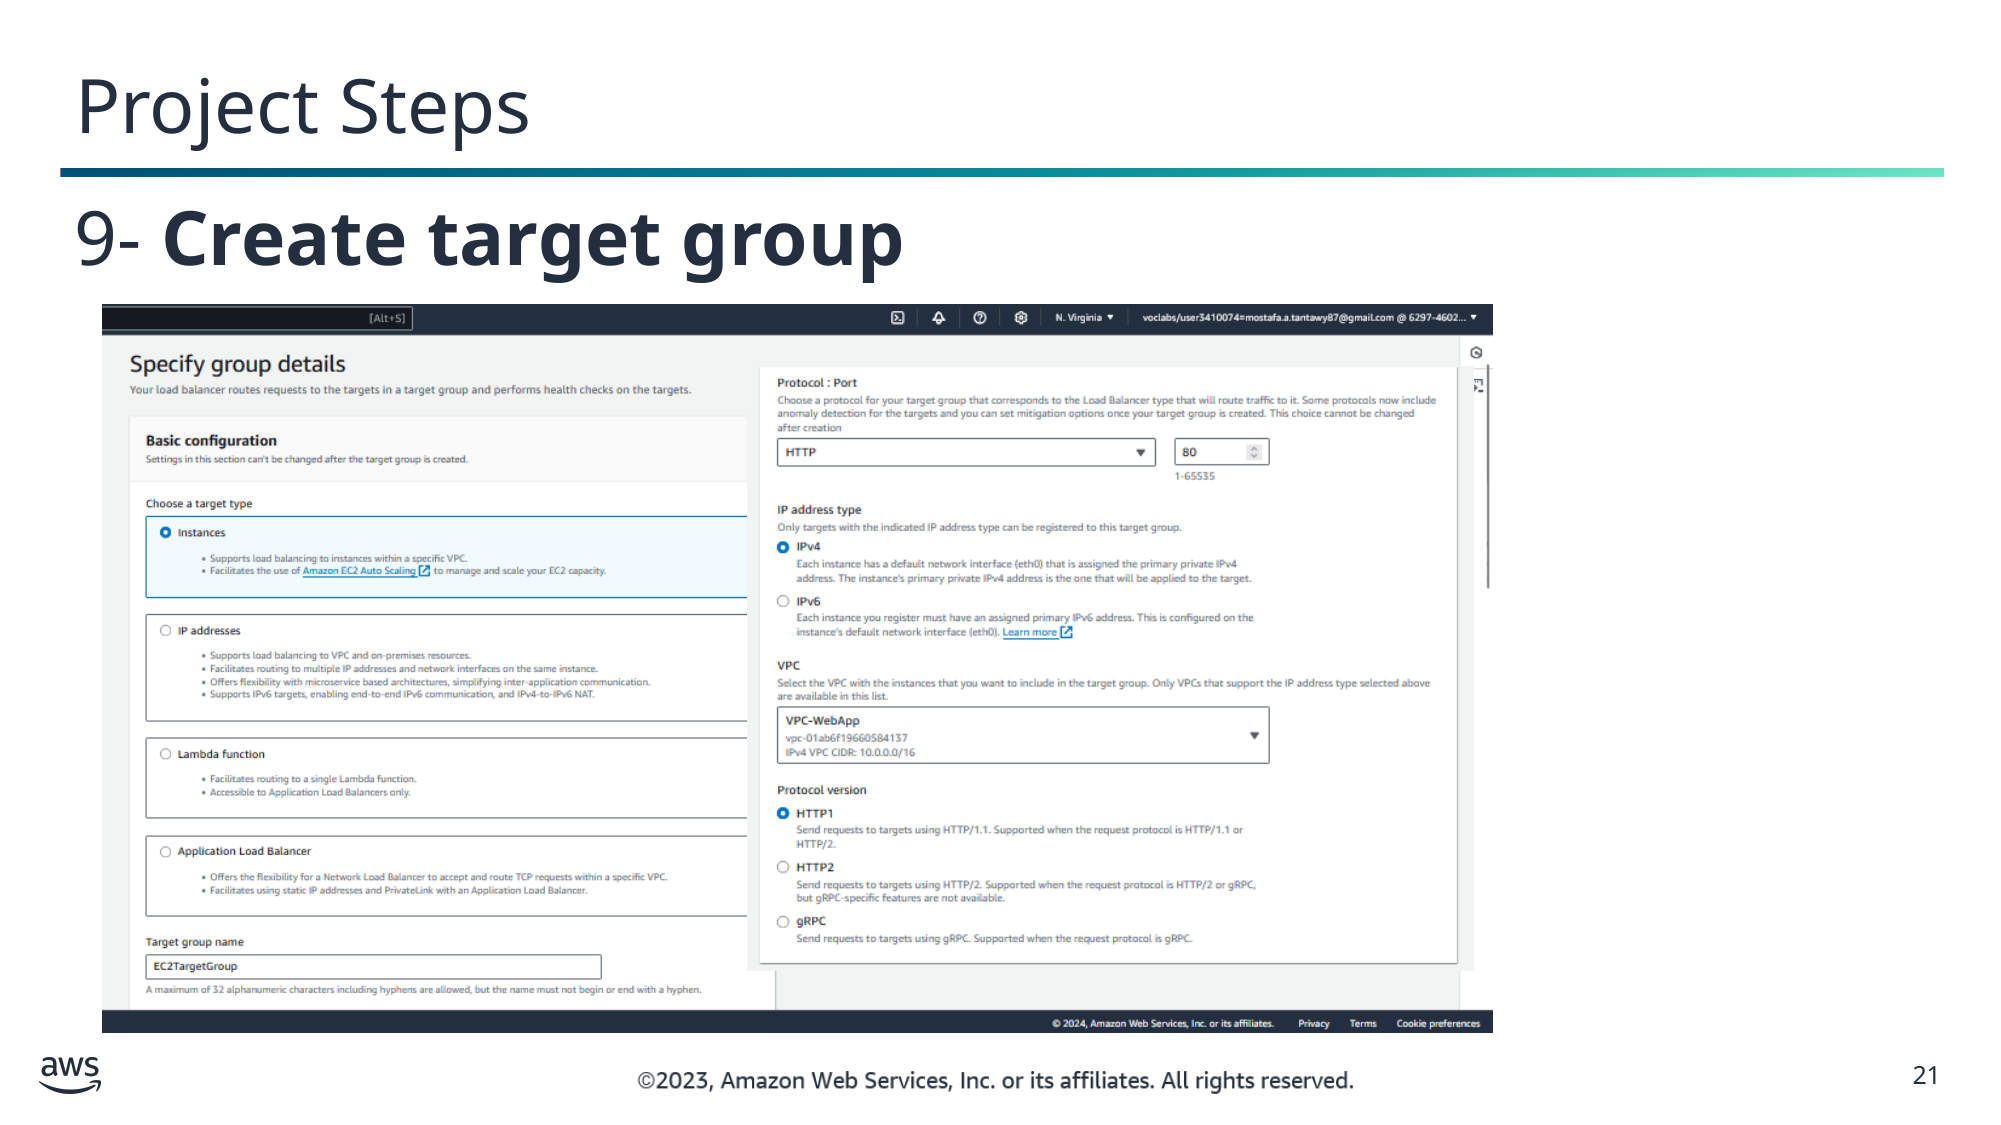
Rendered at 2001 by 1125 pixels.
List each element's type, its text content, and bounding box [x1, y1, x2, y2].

title Project Steps [60, 49, 1941, 170]
picture [681, 168, 1944, 177]
text_box 9- Create target group [59, 181, 1941, 302]
picture [101, 304, 1493, 1034]
slide_number 21 [1861, 1057, 1941, 1095]
picture [39, 1057, 101, 1094]
picture [621, 1057, 1378, 1109]
